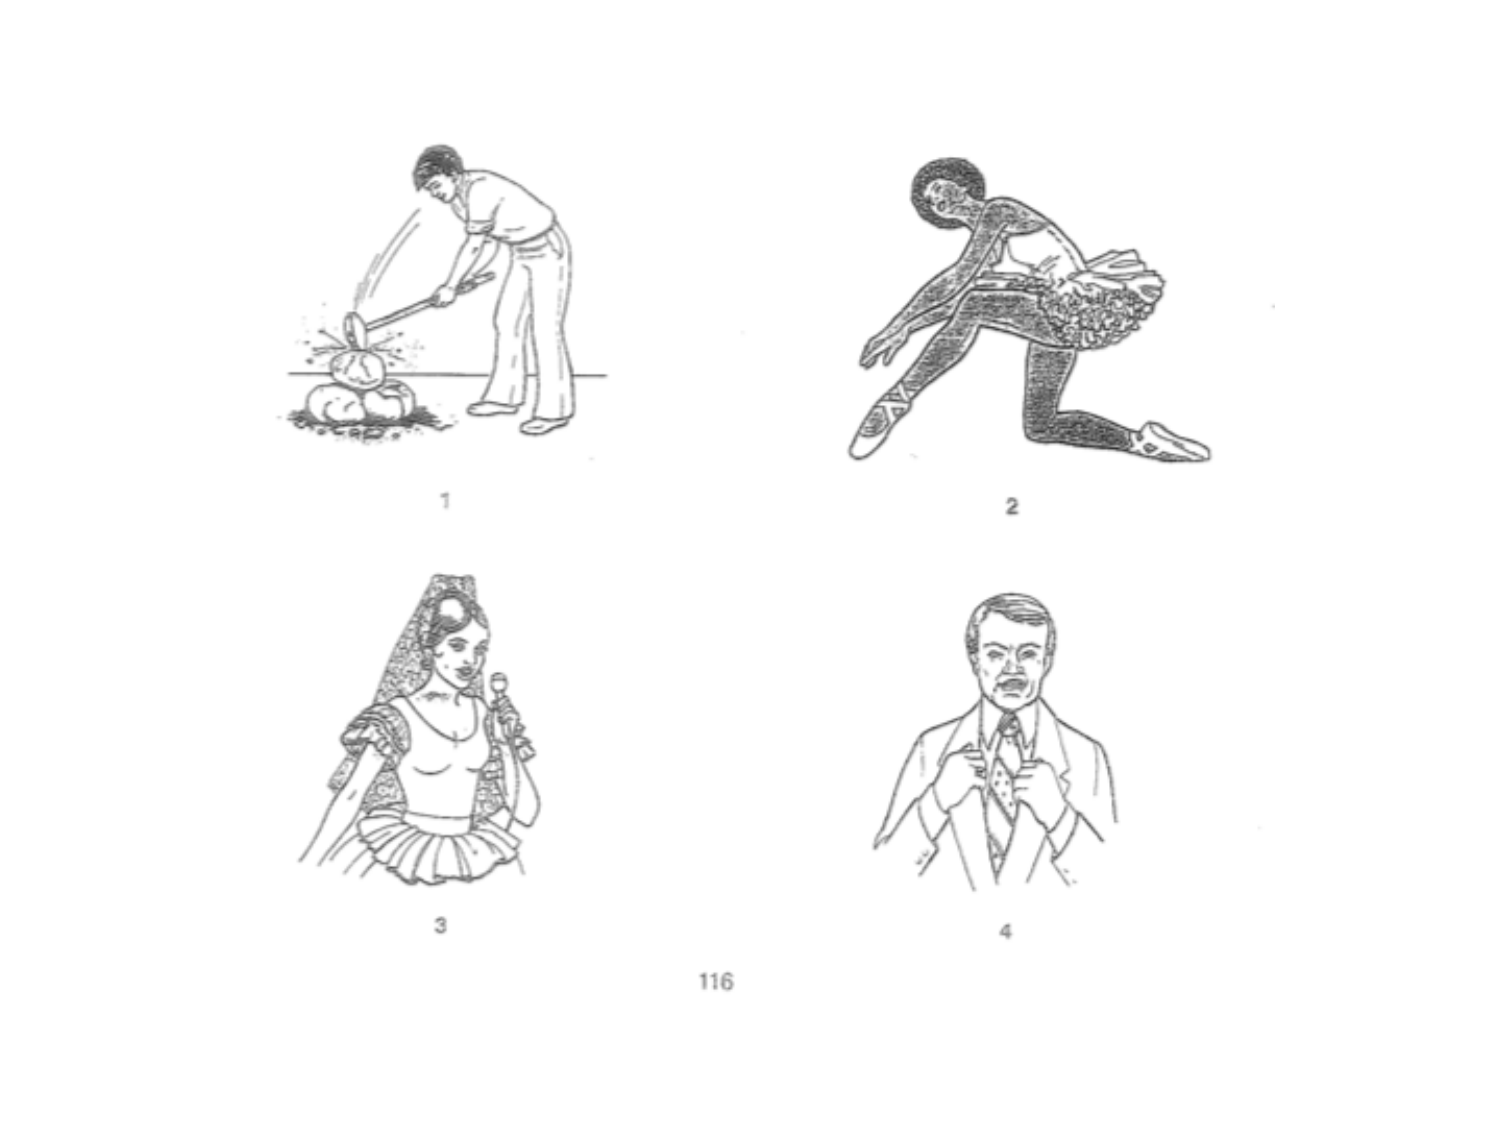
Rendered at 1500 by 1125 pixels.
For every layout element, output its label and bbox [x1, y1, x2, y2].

picture [222, 107, 1276, 1015]
